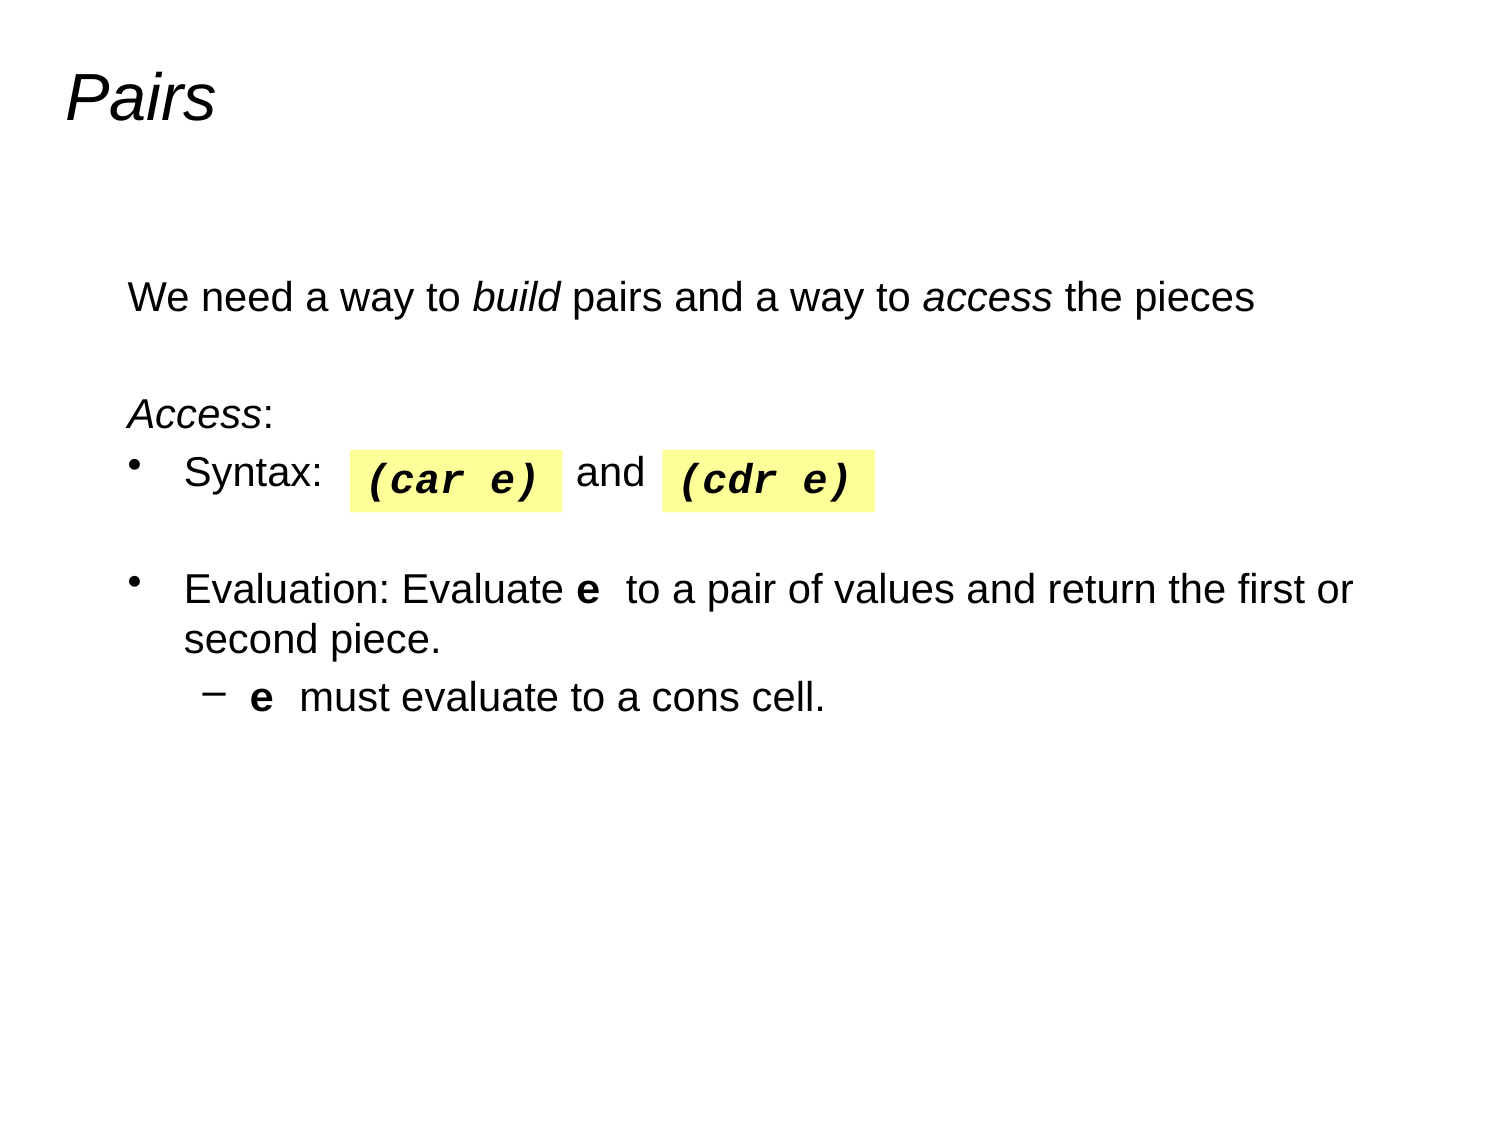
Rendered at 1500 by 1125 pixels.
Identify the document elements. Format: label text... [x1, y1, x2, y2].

list We need a way to build pairs and a way to access the pieces Access: Syntax: and Evaluation: Evaluate e to a pair of values and return the first or second piece. e must evaluate to a cons cell. [112, 262, 1413, 1001]
title Pairs [49, 49, 1451, 138]
text_box (cdr e) [662, 449, 875, 513]
text_box (car e) [349, 449, 563, 513]
